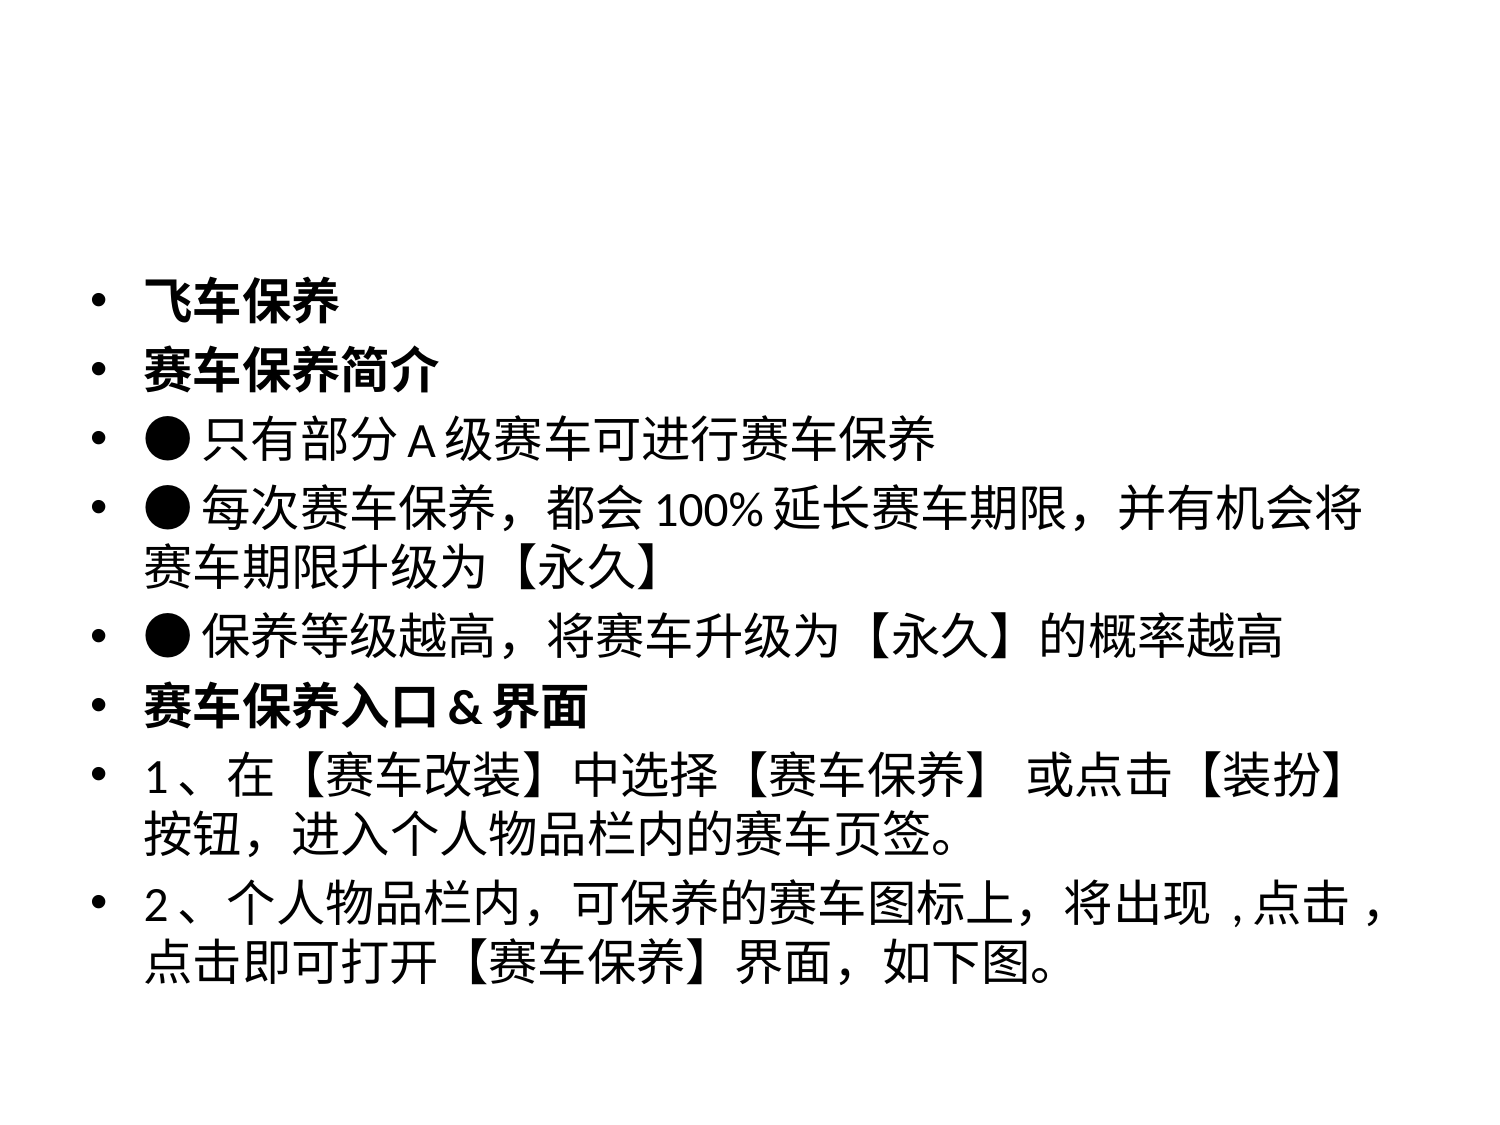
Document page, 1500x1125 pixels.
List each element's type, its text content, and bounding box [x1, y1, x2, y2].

list 飞车保养 赛车保养简介 ●只有部分A级赛车可进行赛车保养 ●每次赛车保养，都会100%延长赛车期限，并有机会将赛车期限升级为【永久】 ●保养等级越高，将赛车升级为【永久】的概率越高 赛车保养入口&界面 1、在【赛车改装】中选择【赛车保养】 或点击【装扮】 按钮，进入个人物品栏内的赛车页签。 2、个人物品栏内，可保养的赛车图标上，将出现 ,点击 ，点击即可打开【赛车保养】界面，如下图。 [75, 262, 1425, 1005]
